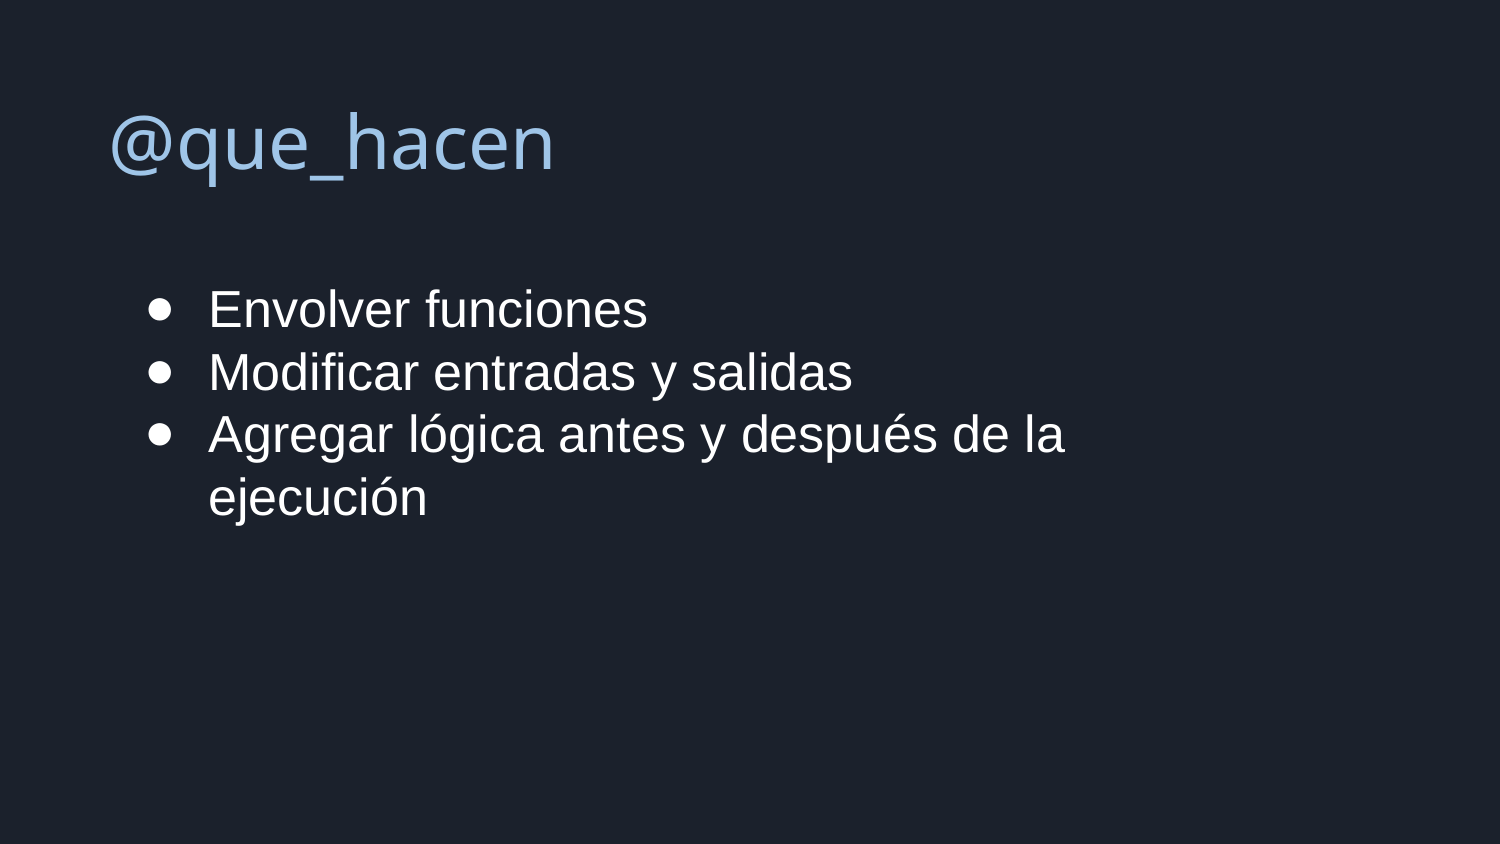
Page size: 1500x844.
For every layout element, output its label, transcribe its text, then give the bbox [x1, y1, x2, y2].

text_box @que_hacen [93, 79, 1430, 200]
text_box Envolver funciones Modificar entradas y salidas Agregar lógica antes y después de la ejecución [118, 260, 1315, 541]
